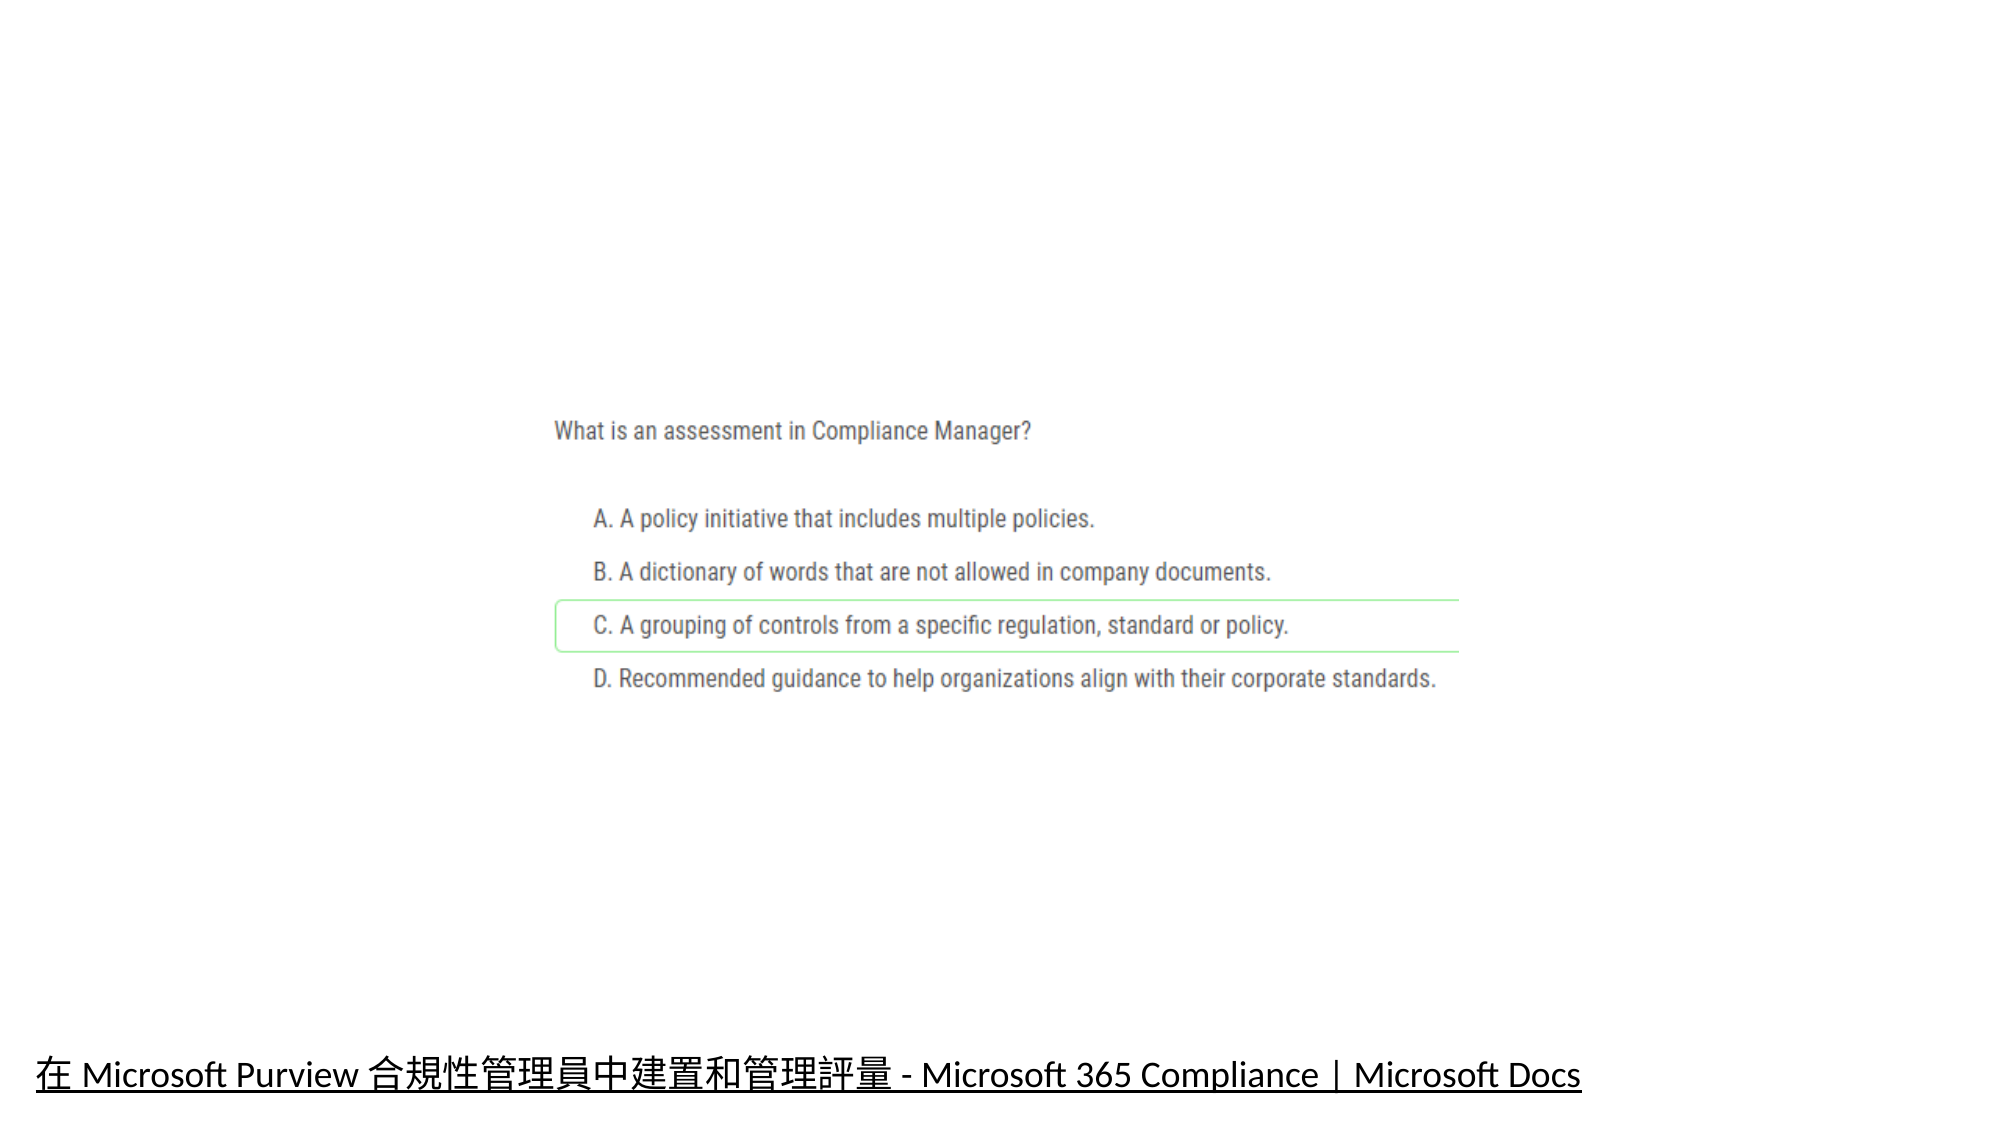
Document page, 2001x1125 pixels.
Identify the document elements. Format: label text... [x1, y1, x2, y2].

picture [541, 410, 1459, 715]
text_box 在 Microsoft Purview 合規性管理員中建置和管理評量 - Microsoft 365 Compliance | Microsoft Docs [20, 1042, 1719, 1103]
